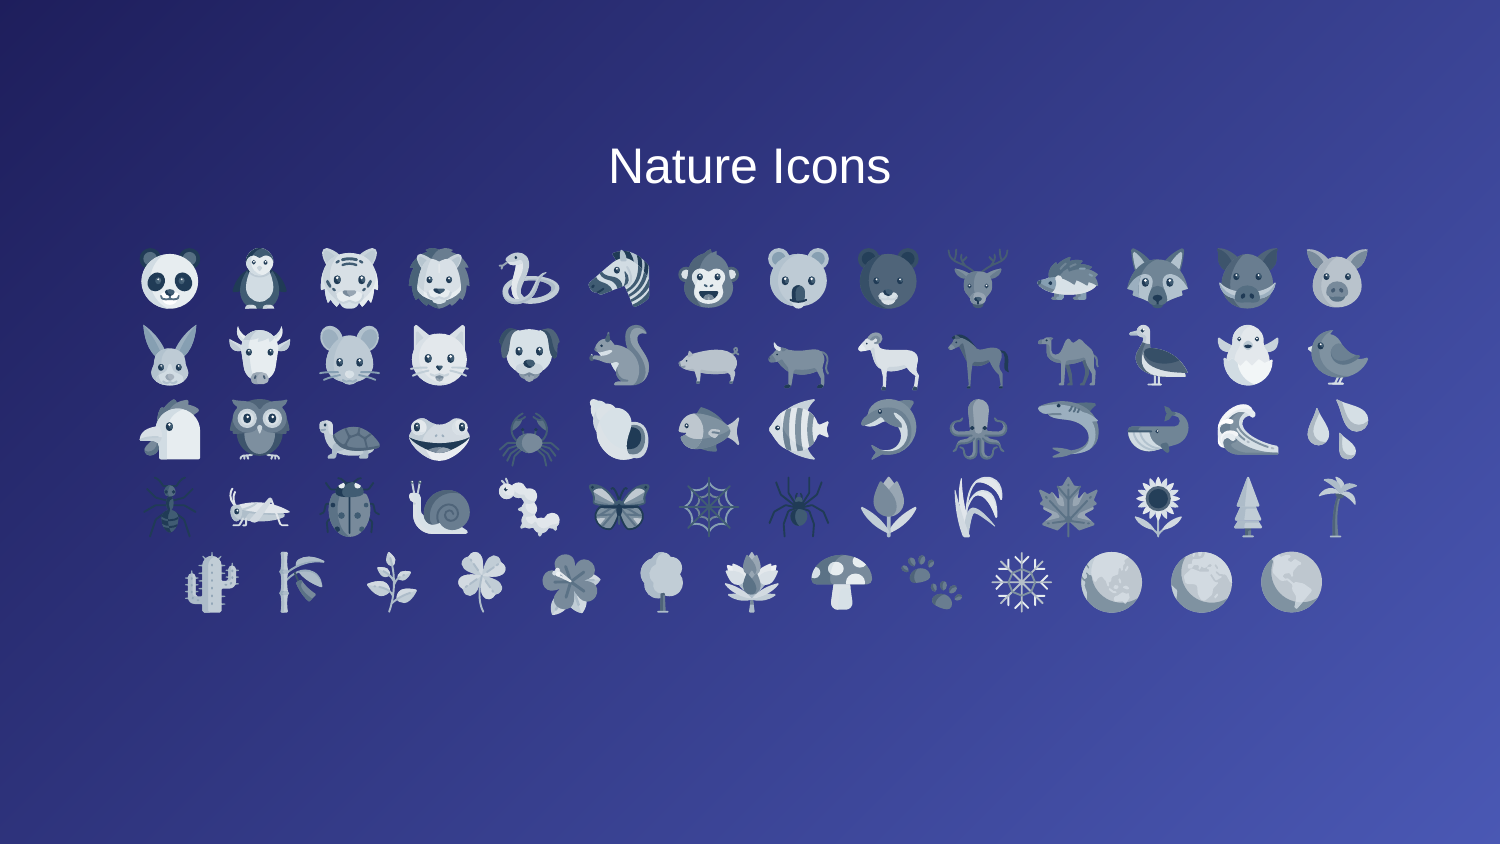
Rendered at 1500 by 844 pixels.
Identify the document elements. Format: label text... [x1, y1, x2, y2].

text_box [1128, 324, 1188, 386]
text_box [724, 551, 780, 613]
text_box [1037, 337, 1100, 386]
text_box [229, 487, 291, 527]
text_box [860, 476, 917, 538]
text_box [318, 476, 381, 538]
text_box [588, 324, 653, 386]
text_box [900, 555, 963, 610]
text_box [497, 477, 563, 537]
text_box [1126, 248, 1189, 309]
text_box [366, 551, 418, 613]
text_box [408, 247, 470, 309]
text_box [498, 252, 561, 305]
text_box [947, 248, 1009, 309]
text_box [768, 476, 830, 538]
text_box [947, 334, 1010, 389]
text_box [768, 342, 831, 389]
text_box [1038, 476, 1099, 538]
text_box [409, 324, 470, 386]
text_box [408, 479, 470, 535]
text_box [232, 247, 288, 309]
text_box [678, 406, 740, 452]
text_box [990, 551, 1053, 613]
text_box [184, 551, 240, 613]
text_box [1076, 551, 1143, 613]
text_box Nature Icons [171, 118, 1328, 198]
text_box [143, 324, 197, 386]
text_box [811, 554, 873, 610]
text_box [949, 398, 1008, 460]
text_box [954, 476, 1004, 538]
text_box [142, 476, 197, 538]
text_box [1256, 551, 1323, 613]
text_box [316, 247, 382, 309]
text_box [498, 412, 561, 467]
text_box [1306, 399, 1370, 460]
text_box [278, 551, 326, 613]
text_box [1318, 476, 1358, 538]
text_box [588, 249, 650, 308]
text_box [588, 483, 650, 531]
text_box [678, 476, 740, 538]
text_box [457, 551, 506, 613]
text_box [1127, 405, 1189, 453]
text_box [229, 398, 290, 461]
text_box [1217, 324, 1279, 386]
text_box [1216, 248, 1279, 309]
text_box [857, 247, 919, 309]
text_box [139, 399, 201, 460]
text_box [498, 327, 560, 383]
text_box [860, 398, 920, 460]
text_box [586, 398, 652, 460]
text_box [678, 346, 741, 384]
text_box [319, 420, 381, 459]
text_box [768, 398, 830, 460]
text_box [1037, 256, 1099, 301]
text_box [1306, 248, 1368, 308]
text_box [767, 247, 829, 309]
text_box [1307, 330, 1369, 385]
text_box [636, 551, 686, 614]
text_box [1134, 476, 1183, 538]
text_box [318, 325, 381, 385]
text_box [1233, 476, 1263, 538]
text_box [1217, 403, 1280, 455]
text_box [677, 248, 740, 309]
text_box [857, 332, 920, 391]
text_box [1166, 551, 1233, 613]
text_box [227, 325, 292, 385]
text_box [1037, 400, 1099, 458]
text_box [139, 247, 201, 309]
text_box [541, 554, 601, 616]
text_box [408, 418, 470, 462]
